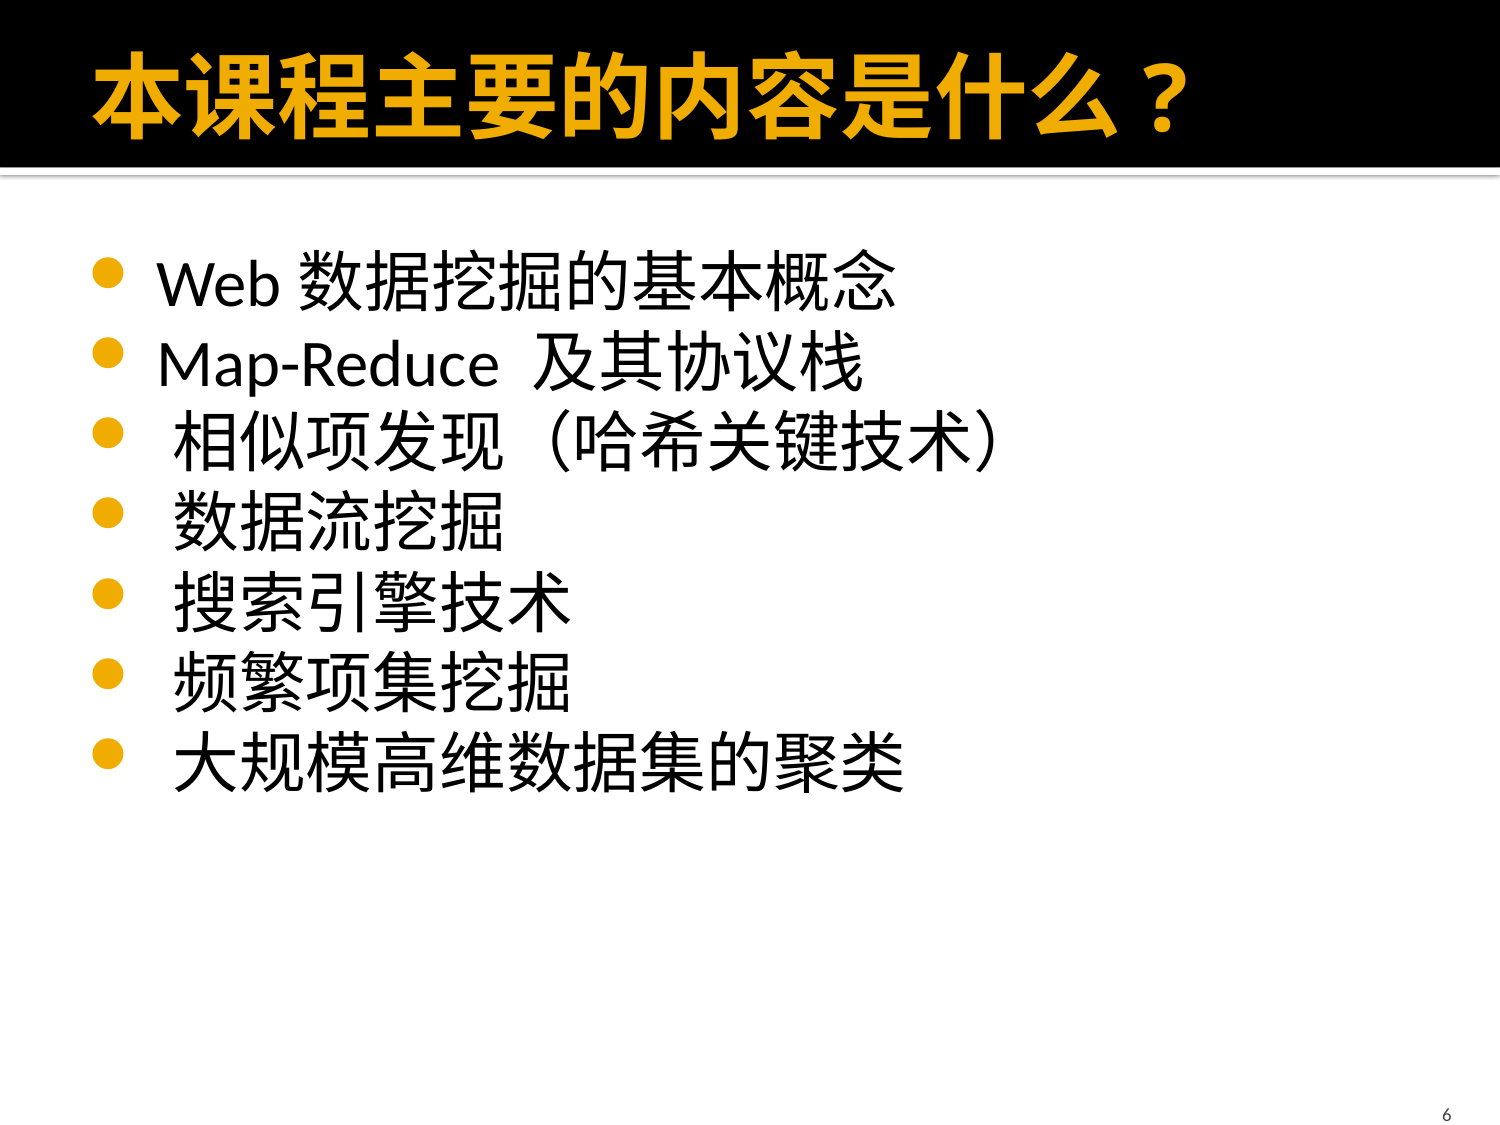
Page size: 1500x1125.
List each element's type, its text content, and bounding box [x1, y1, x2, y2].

list Web数据挖掘的基本概念 Map-Reduce 及其协议栈 相似项发现（哈希关键技术） 数据流挖掘 搜索引擎技术 频繁项集挖掘 大规模高维数据集的聚类 [59, 224, 1473, 1125]
slide_number 6 [1345, 1080, 1467, 1125]
title 本课程主要的内容是什么? [75, 12, 1425, 175]
